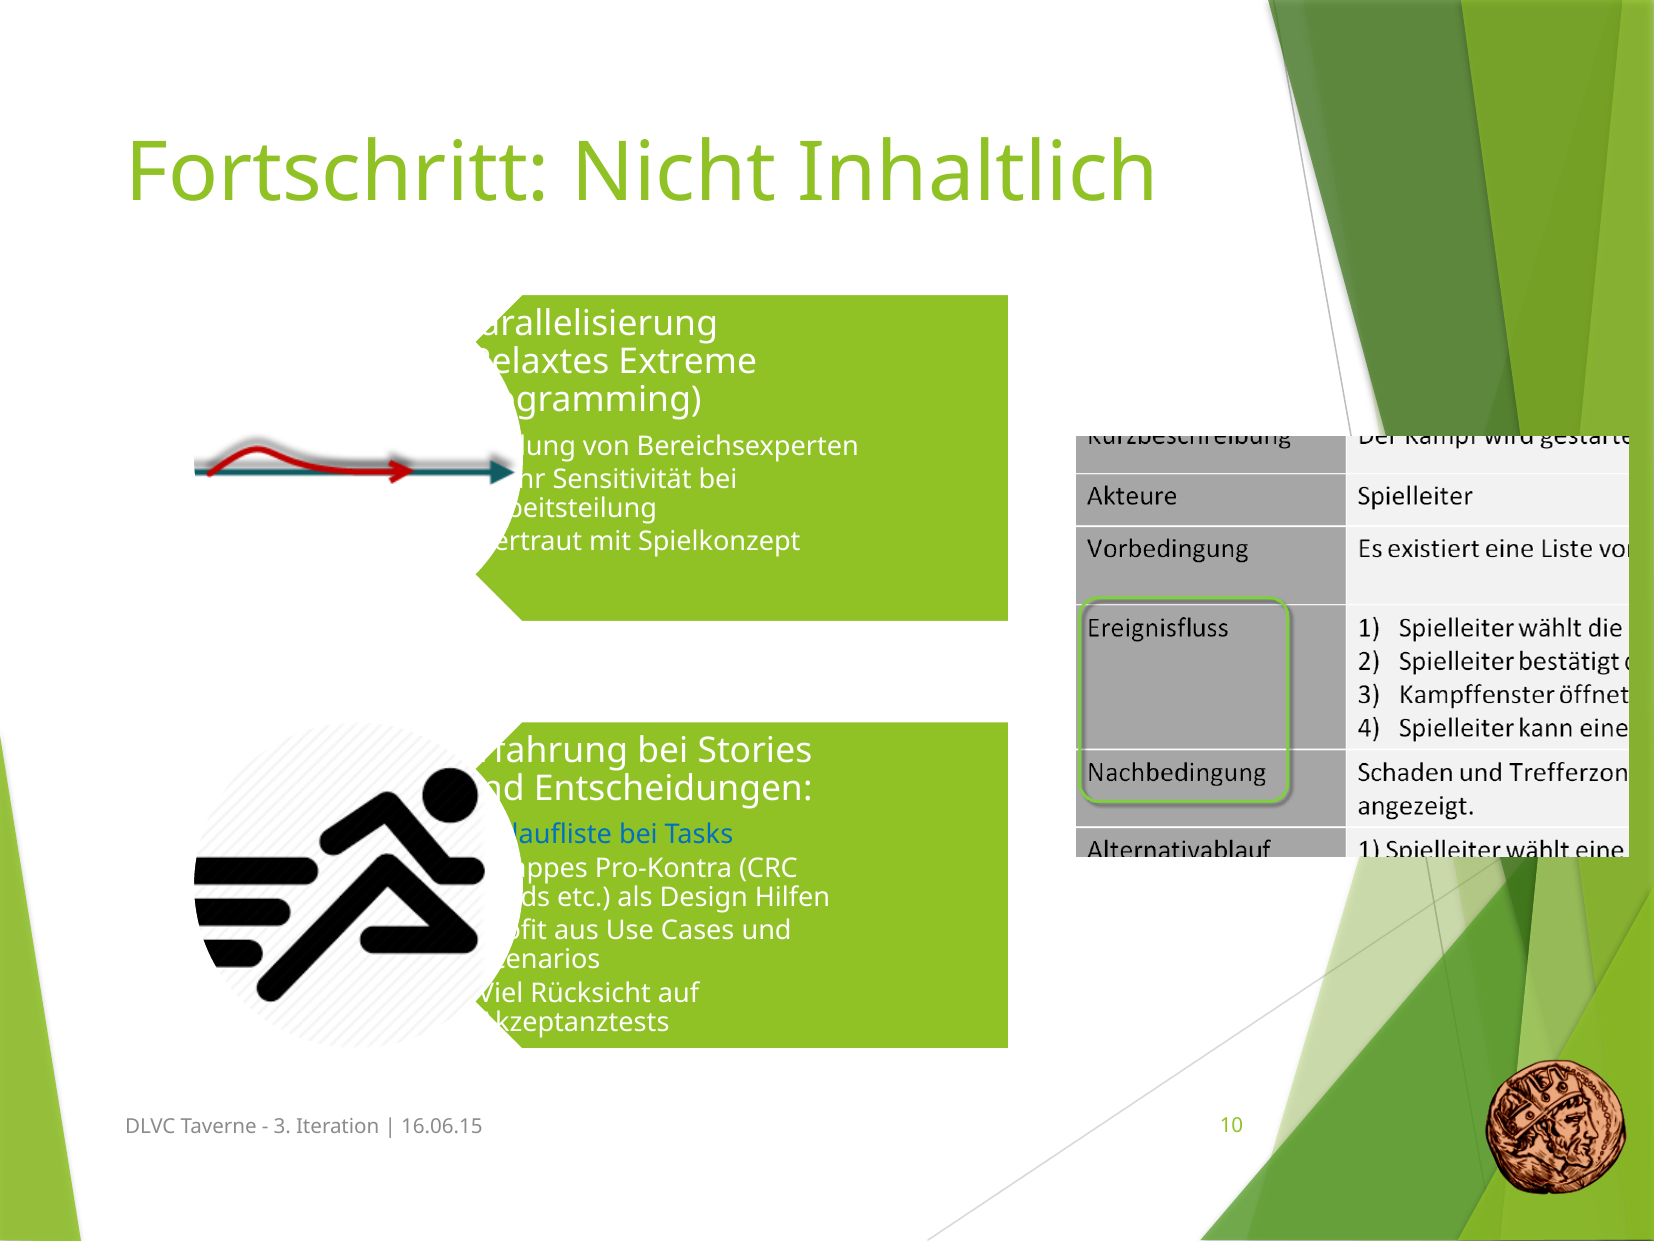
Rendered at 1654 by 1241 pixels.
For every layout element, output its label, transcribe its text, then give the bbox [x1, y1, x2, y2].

footer DLVC Taverne - 3. Iteration | 16.06.15 [110, 1092, 947, 1159]
picture [1483, 1054, 1631, 1197]
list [109, 291, 1093, 1052]
title Fortschritt: Nicht Inhaltlich [110, 110, 1259, 350]
slide_number 10 [1165, 1092, 1259, 1159]
picture [1075, 435, 1630, 857]
